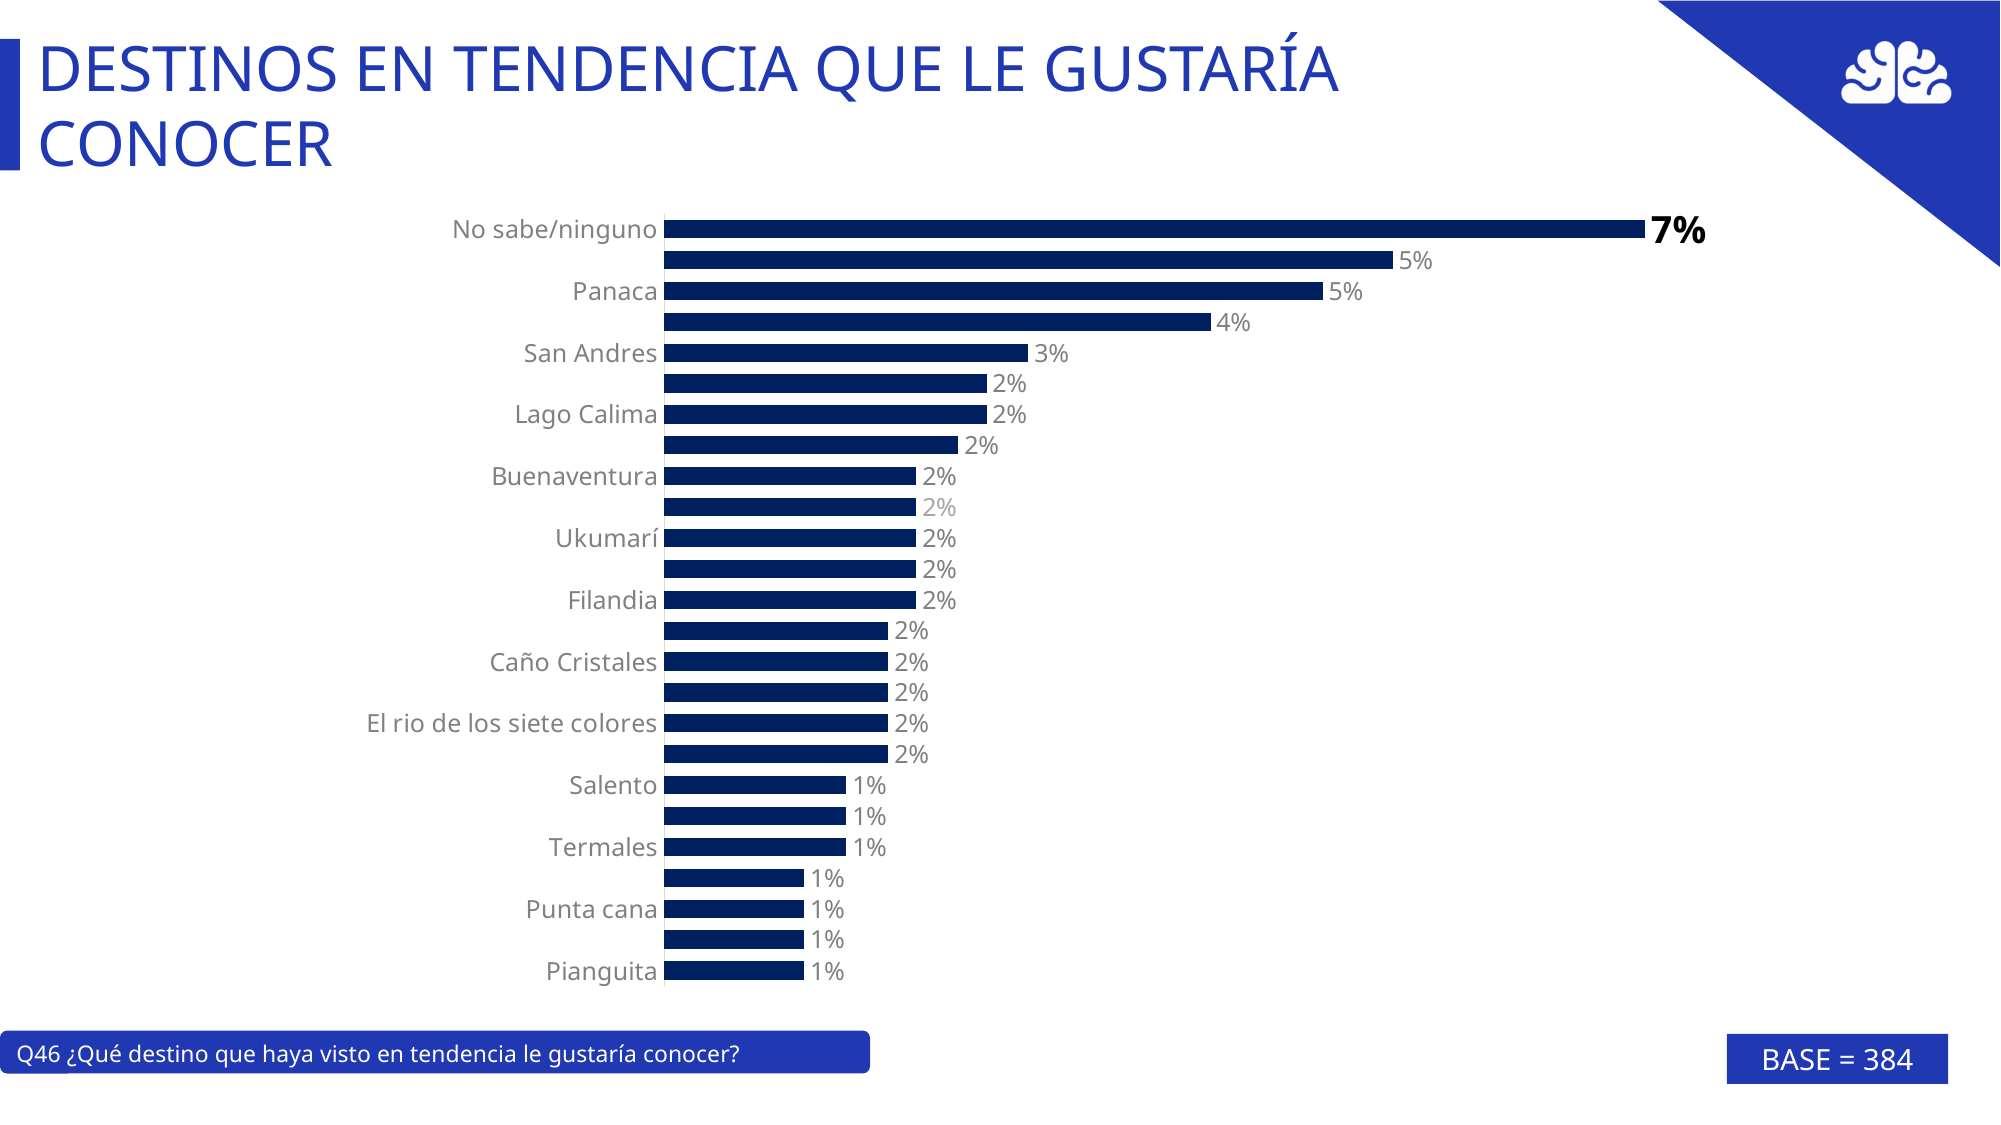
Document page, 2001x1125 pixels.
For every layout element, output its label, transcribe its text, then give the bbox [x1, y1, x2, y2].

text_box DESTINOS EN TENDENCIA QUE LE GUSTARÍA CONOCER [37, 26, 1634, 179]
table_cell 4 [136, 1032, 1263, 1038]
text_box BASE = 384 [1726, 1033, 1949, 1084]
text_box [0, 38, 20, 171]
picture [1840, 40, 1953, 106]
table_cell 0% [1726, 1033, 1863, 1038]
text_box [1657, 0, 2000, 267]
text_box Q46 ¿Qué destino que haya visto en tendencia le gustaría conocer? [1, 1032, 1263, 1075]
chart [138, 182, 1861, 1027]
